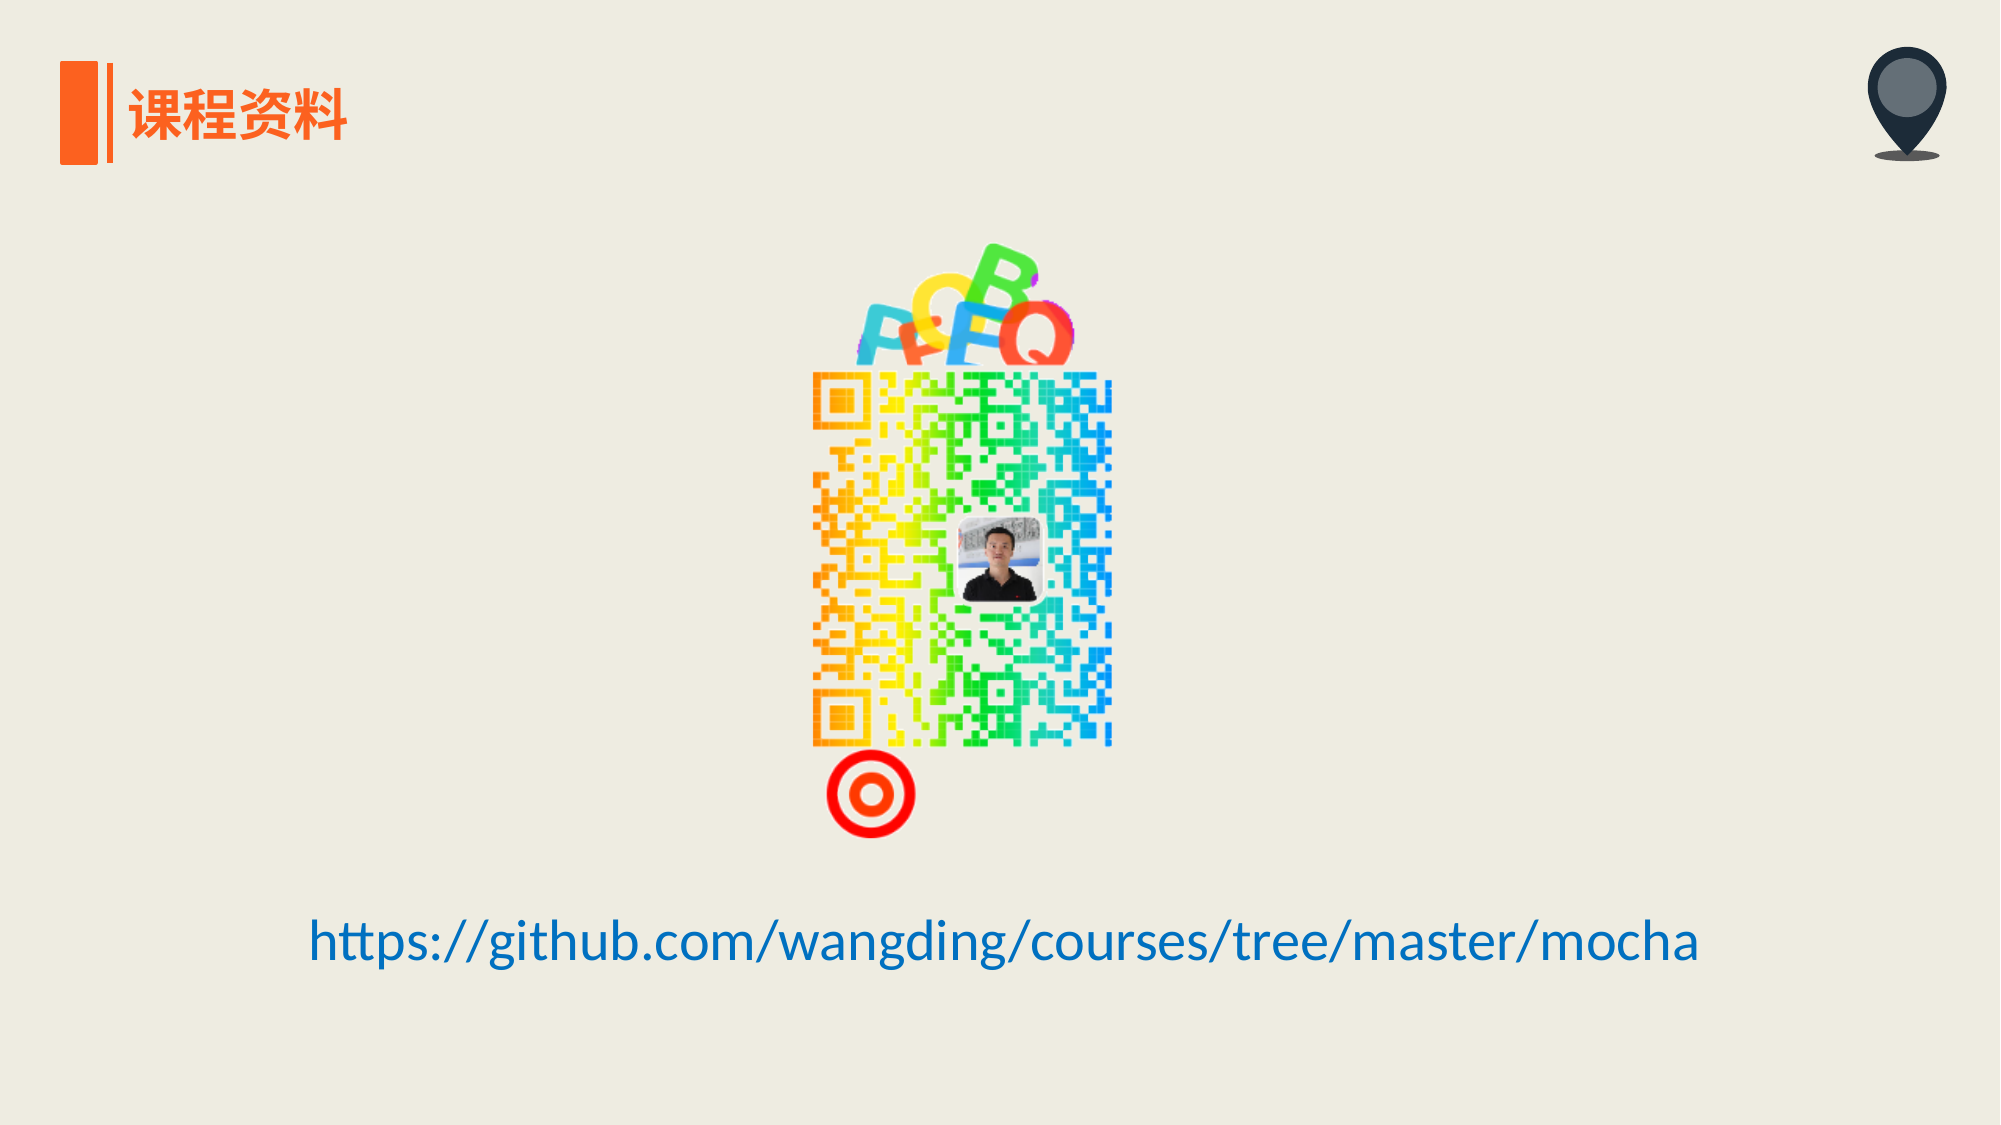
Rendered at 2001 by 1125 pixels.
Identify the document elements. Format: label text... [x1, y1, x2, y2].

text_box https://github.com/wangding/courses/tree/master/mocha [294, 894, 1715, 980]
text_box [60, 61, 98, 165]
picture [763, 219, 1389, 846]
text_box 课程资料 [115, 72, 577, 154]
